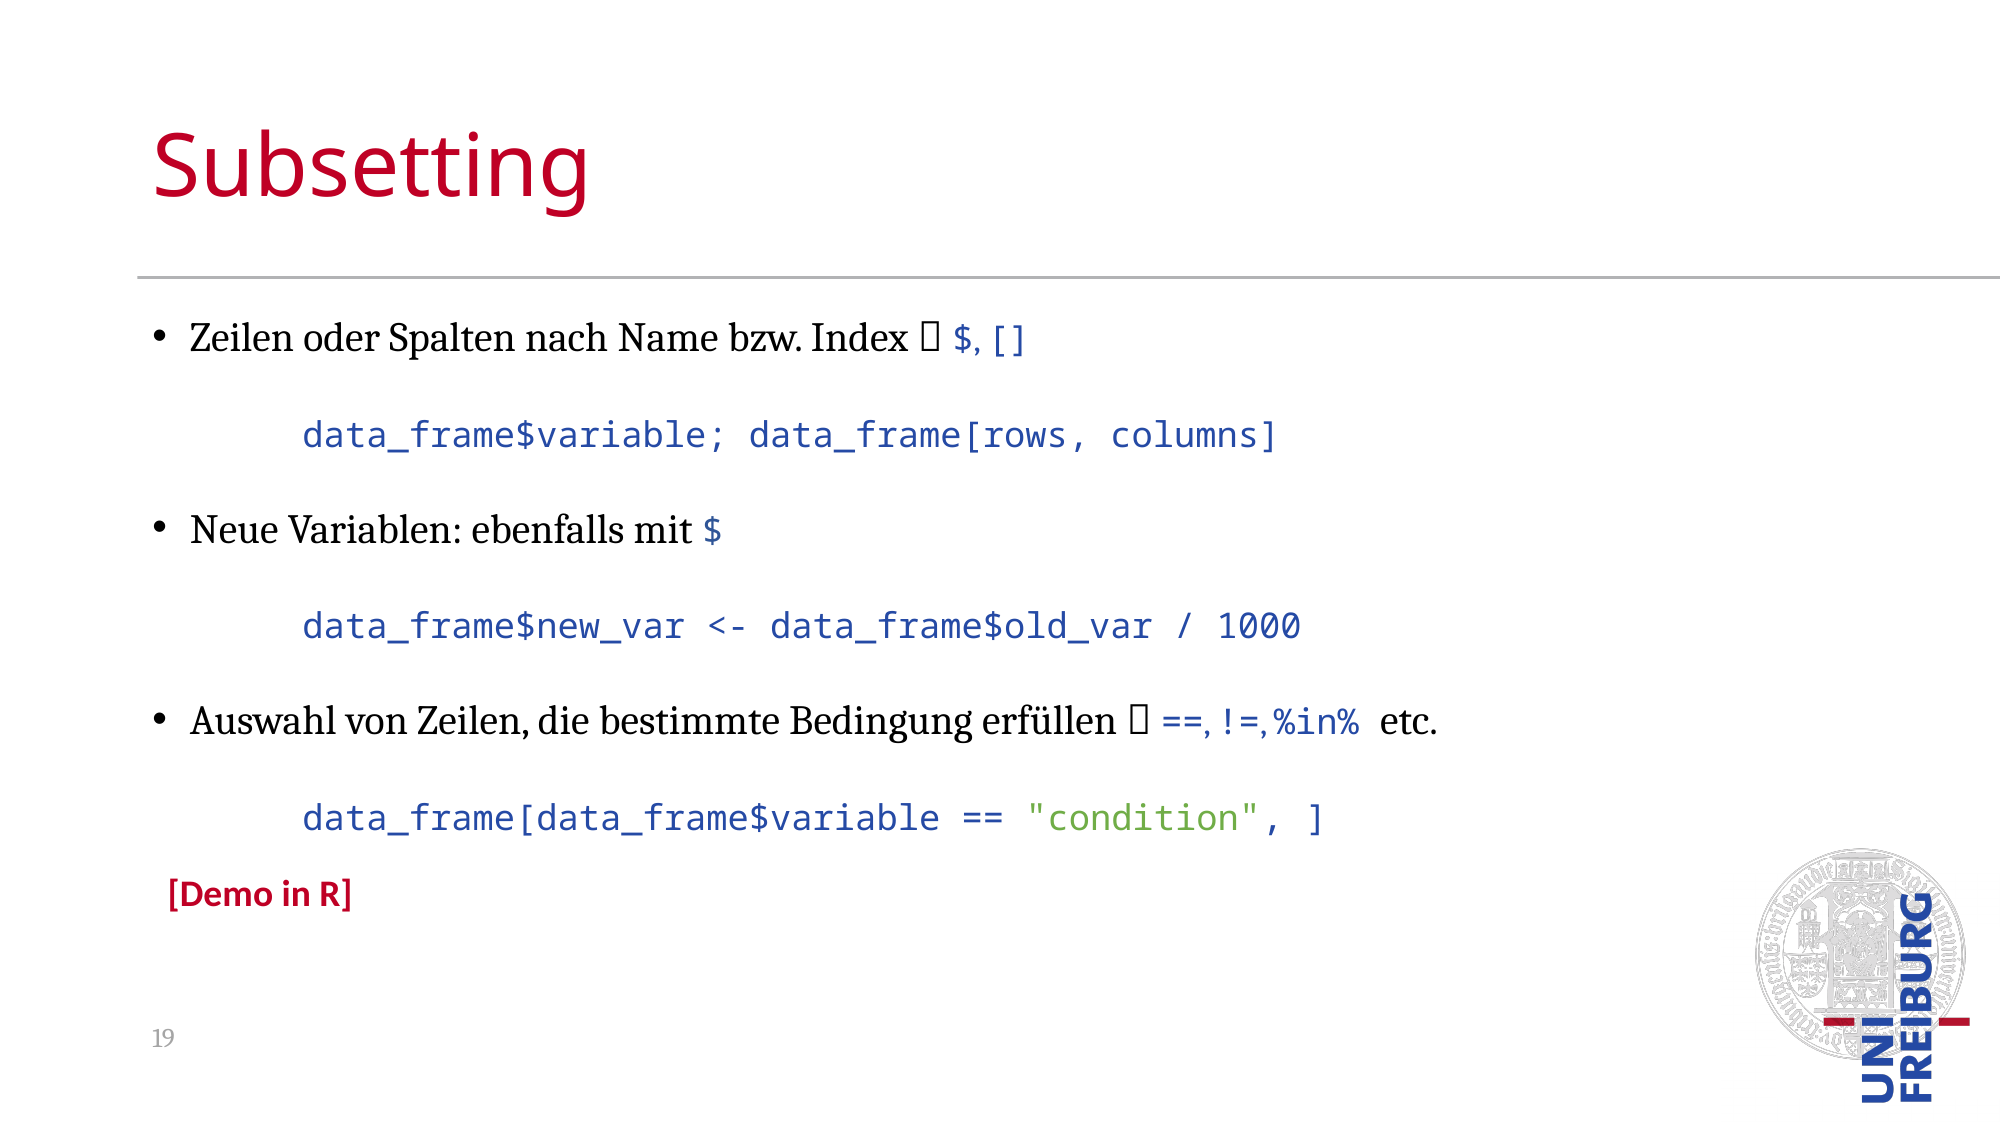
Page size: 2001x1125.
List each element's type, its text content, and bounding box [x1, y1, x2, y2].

text_box [Demo in R] [153, 826, 1153, 921]
title Subsetting [137, 59, 1863, 277]
slide_number 19 [137, 1012, 588, 1073]
picture [1721, 842, 2000, 1122]
list Zeilen oder Spalten nach Name bzw. Index  $, [] data_frame$variable; data_frame[rows, columns] Neue Variablen: ebenfalls mit $ data_frame$new_var <- data_frame$old_var / 1000 Auswahl von Zeilen, die bestimmte Bedingung erfüllen  ==, !=, %in% etc. data_frame[data_frame$variable == "condition", ] [137, 277, 1863, 992]
